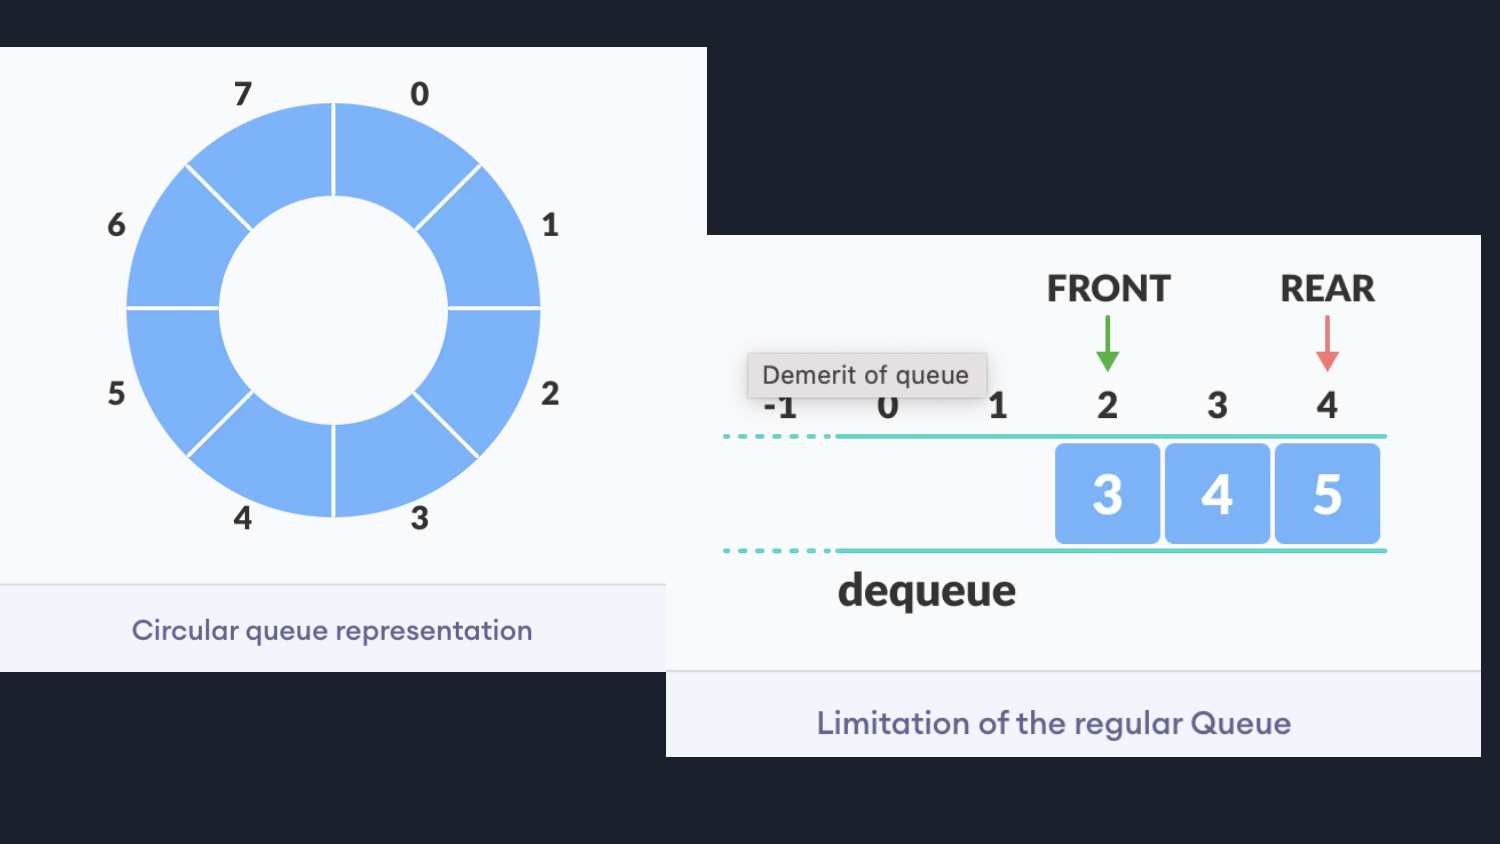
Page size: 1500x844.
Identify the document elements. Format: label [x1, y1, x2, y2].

picture [0, 47, 1481, 757]
